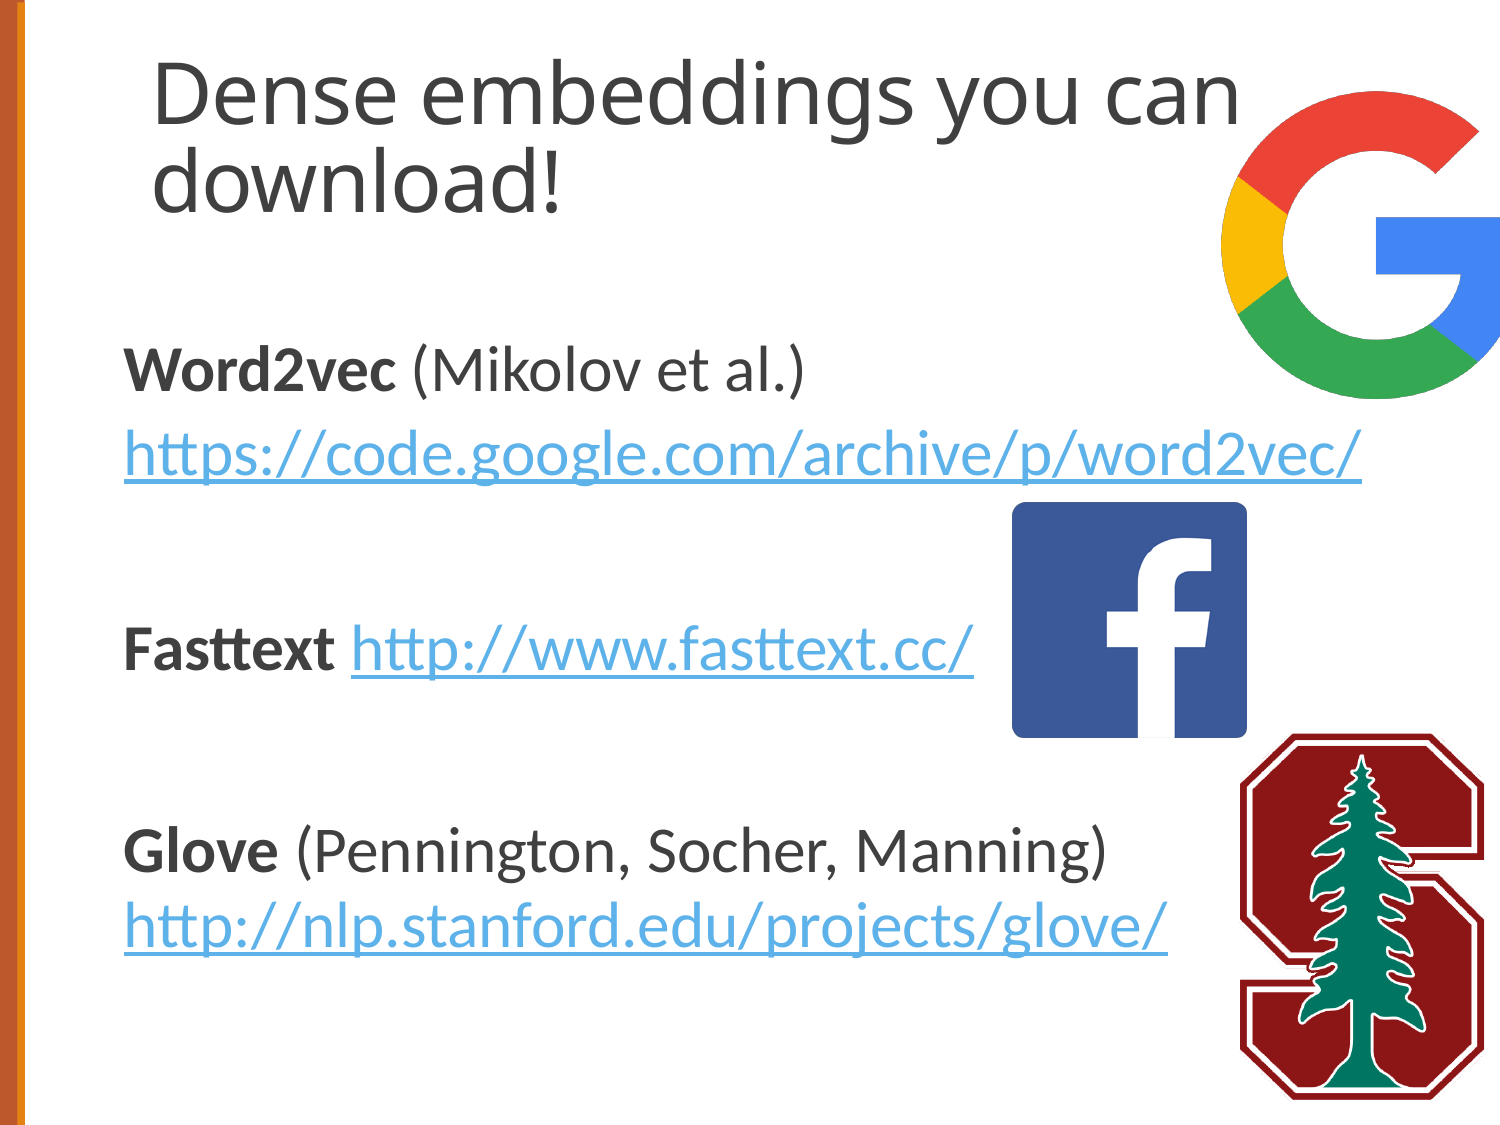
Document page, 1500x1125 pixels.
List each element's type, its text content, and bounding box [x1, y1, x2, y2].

picture [1011, 502, 1500, 1124]
list Word2vec (Mikolov et al.) https://code.google.com/archive/p/word2vec/ Fasttext http://www.fasttext.cc/ Glove (Pennington, Socher, Manning) http://nlp.stanford.edu/projects/glove/ [109, 340, 1437, 966]
picture [1221, 90, 1500, 401]
title Dense embeddings you can download! [135, 47, 1373, 238]
